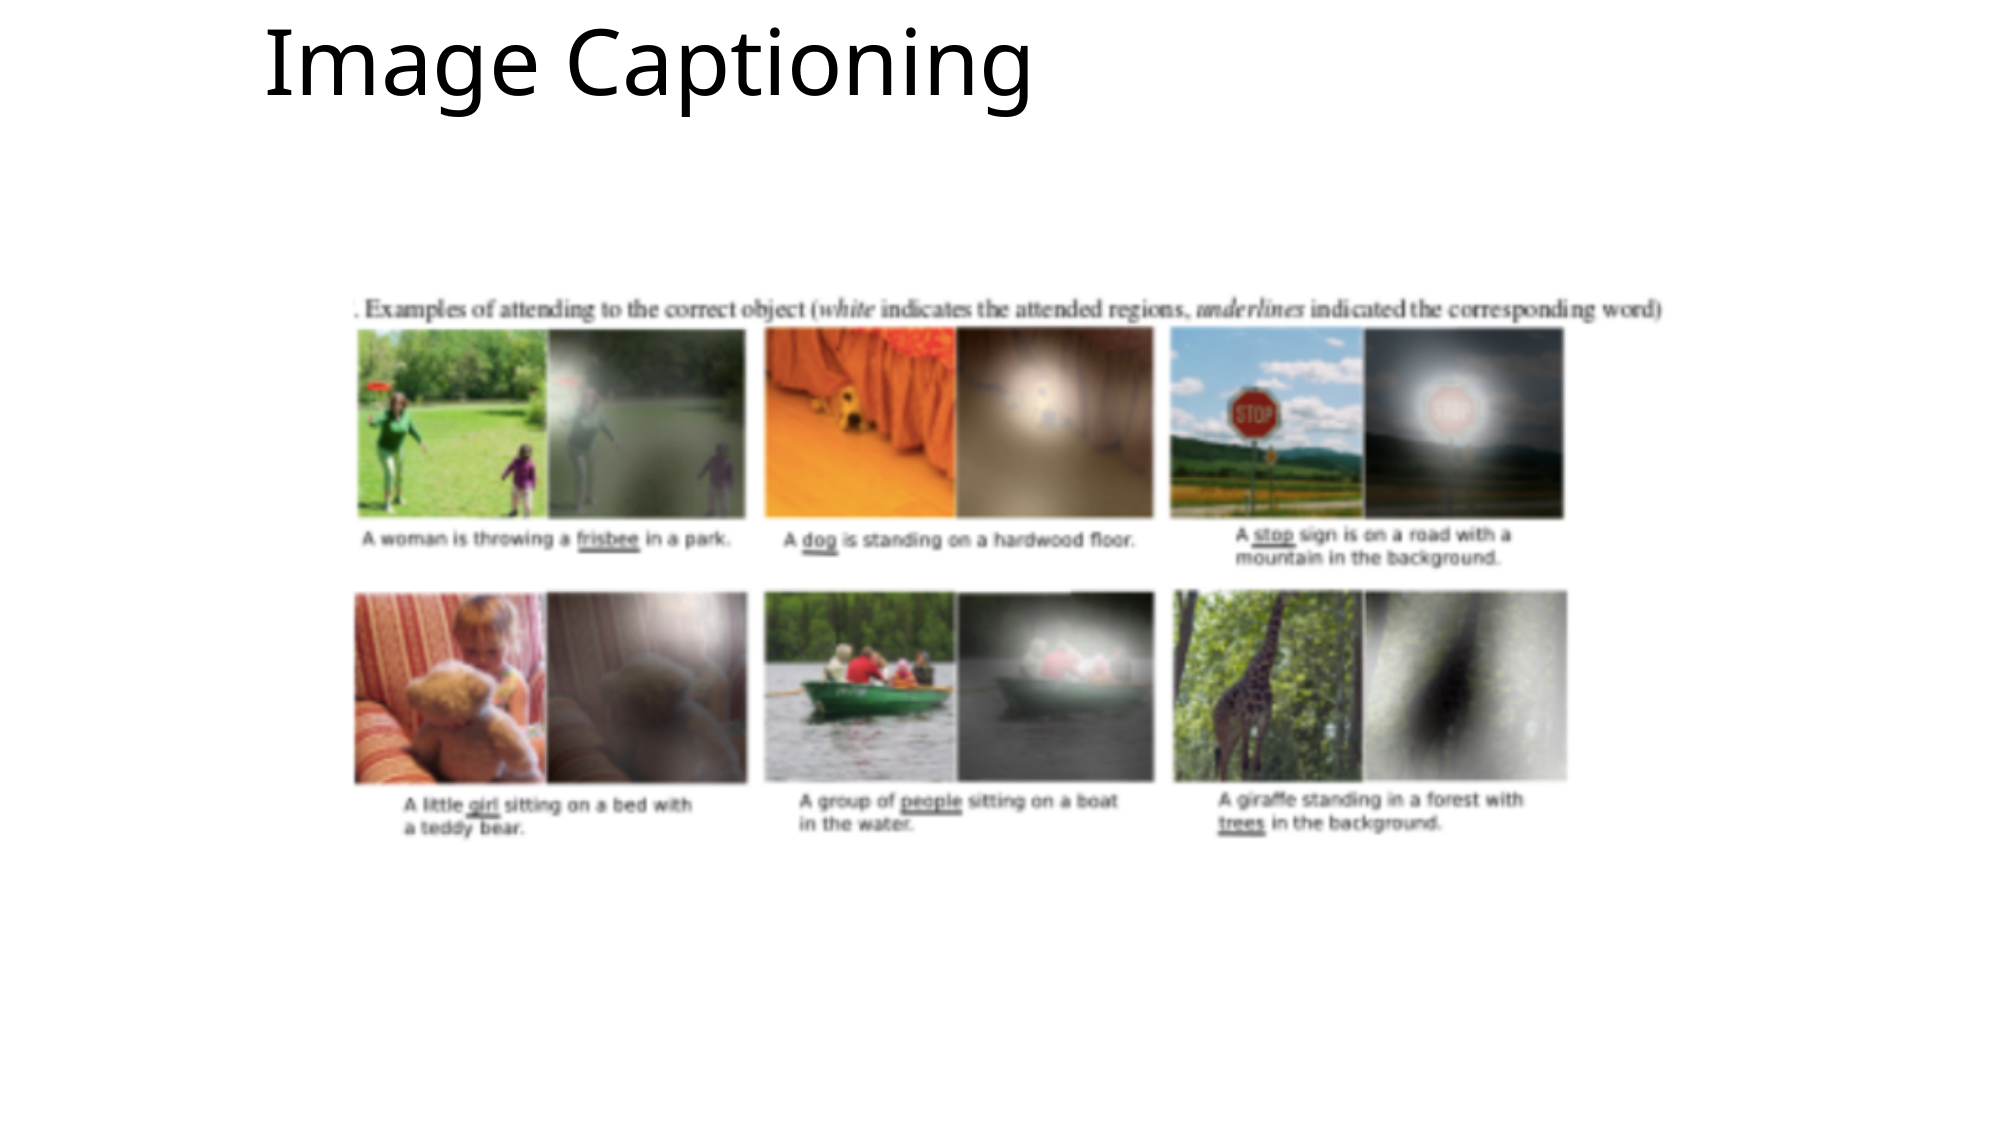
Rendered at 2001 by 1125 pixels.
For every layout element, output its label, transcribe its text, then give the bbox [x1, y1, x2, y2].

title Image Captioning [249, 0, 1627, 131]
picture [249, 271, 1750, 854]
